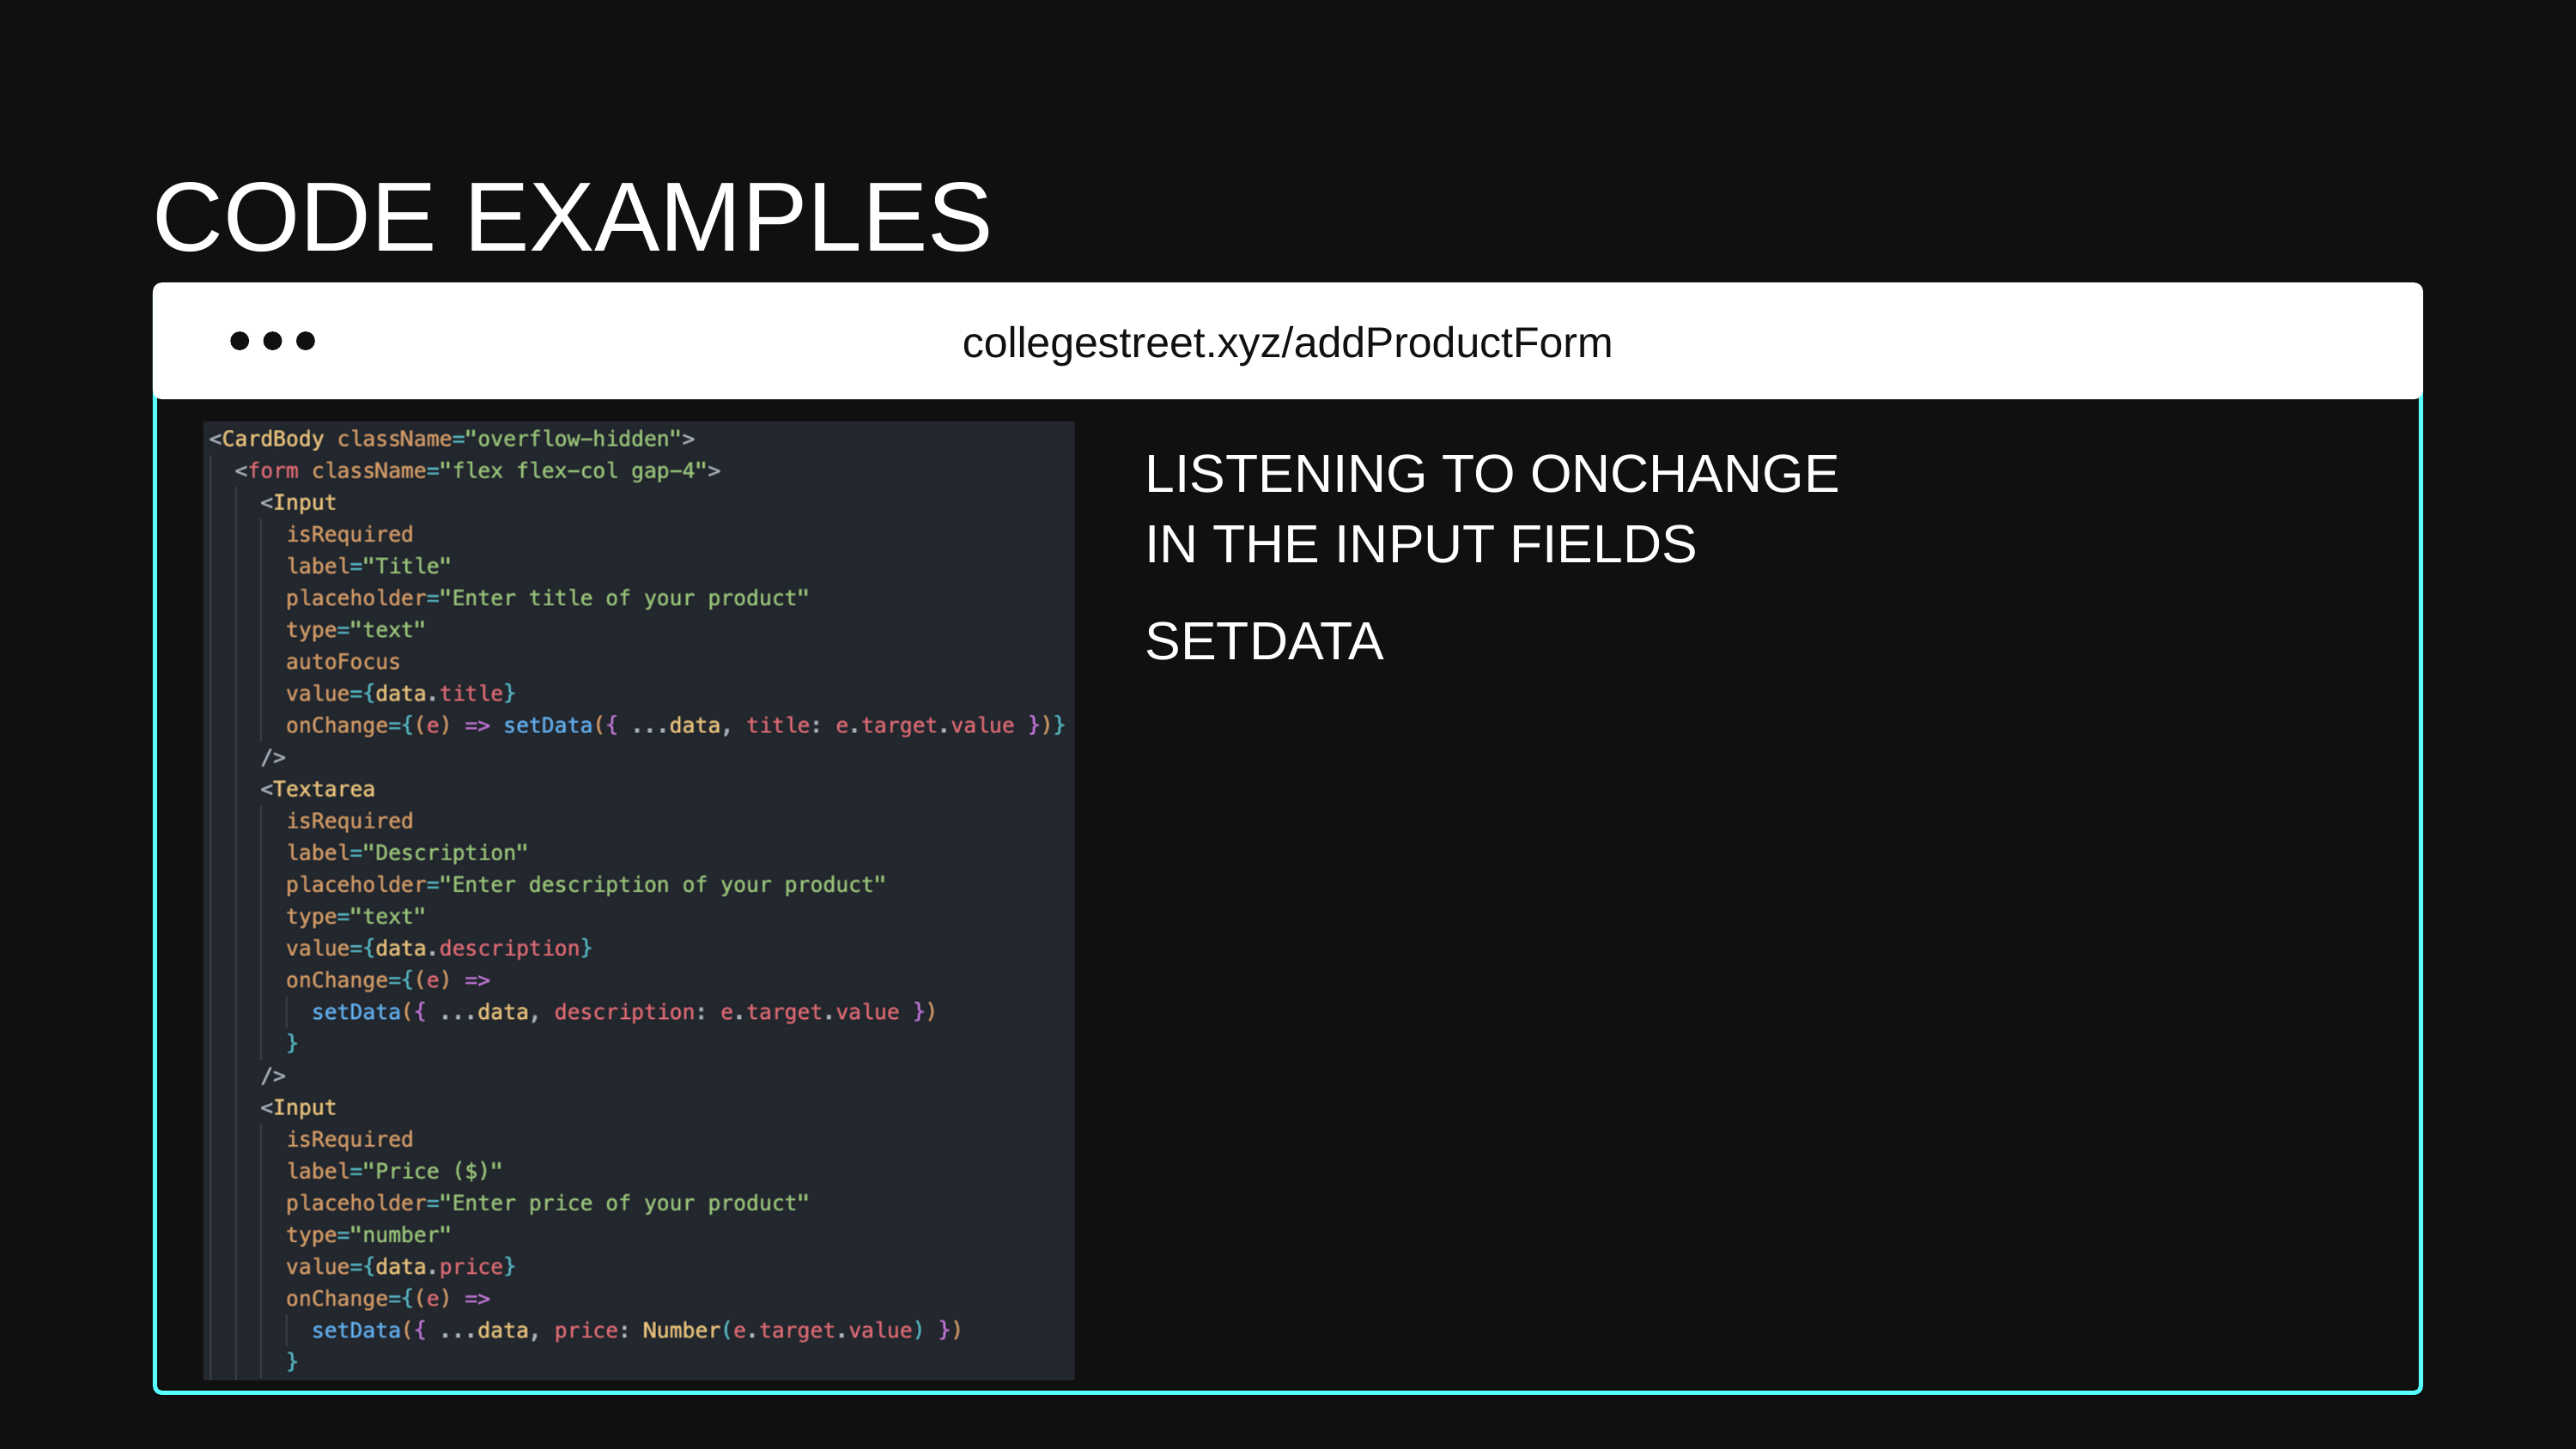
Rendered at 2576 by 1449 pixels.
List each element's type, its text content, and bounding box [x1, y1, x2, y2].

text_box CODE EXAMPLES [152, 141, 1614, 271]
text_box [152, 282, 2424, 400]
text_box [203, 421, 1075, 1380]
text_box [152, 407, 2423, 1395]
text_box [230, 330, 316, 351]
text_box SETDATA [1145, 599, 2576, 670]
text_box LISTENING TO ONCHANGE IN THE INPUT FIELDS [1145, 432, 2576, 573]
